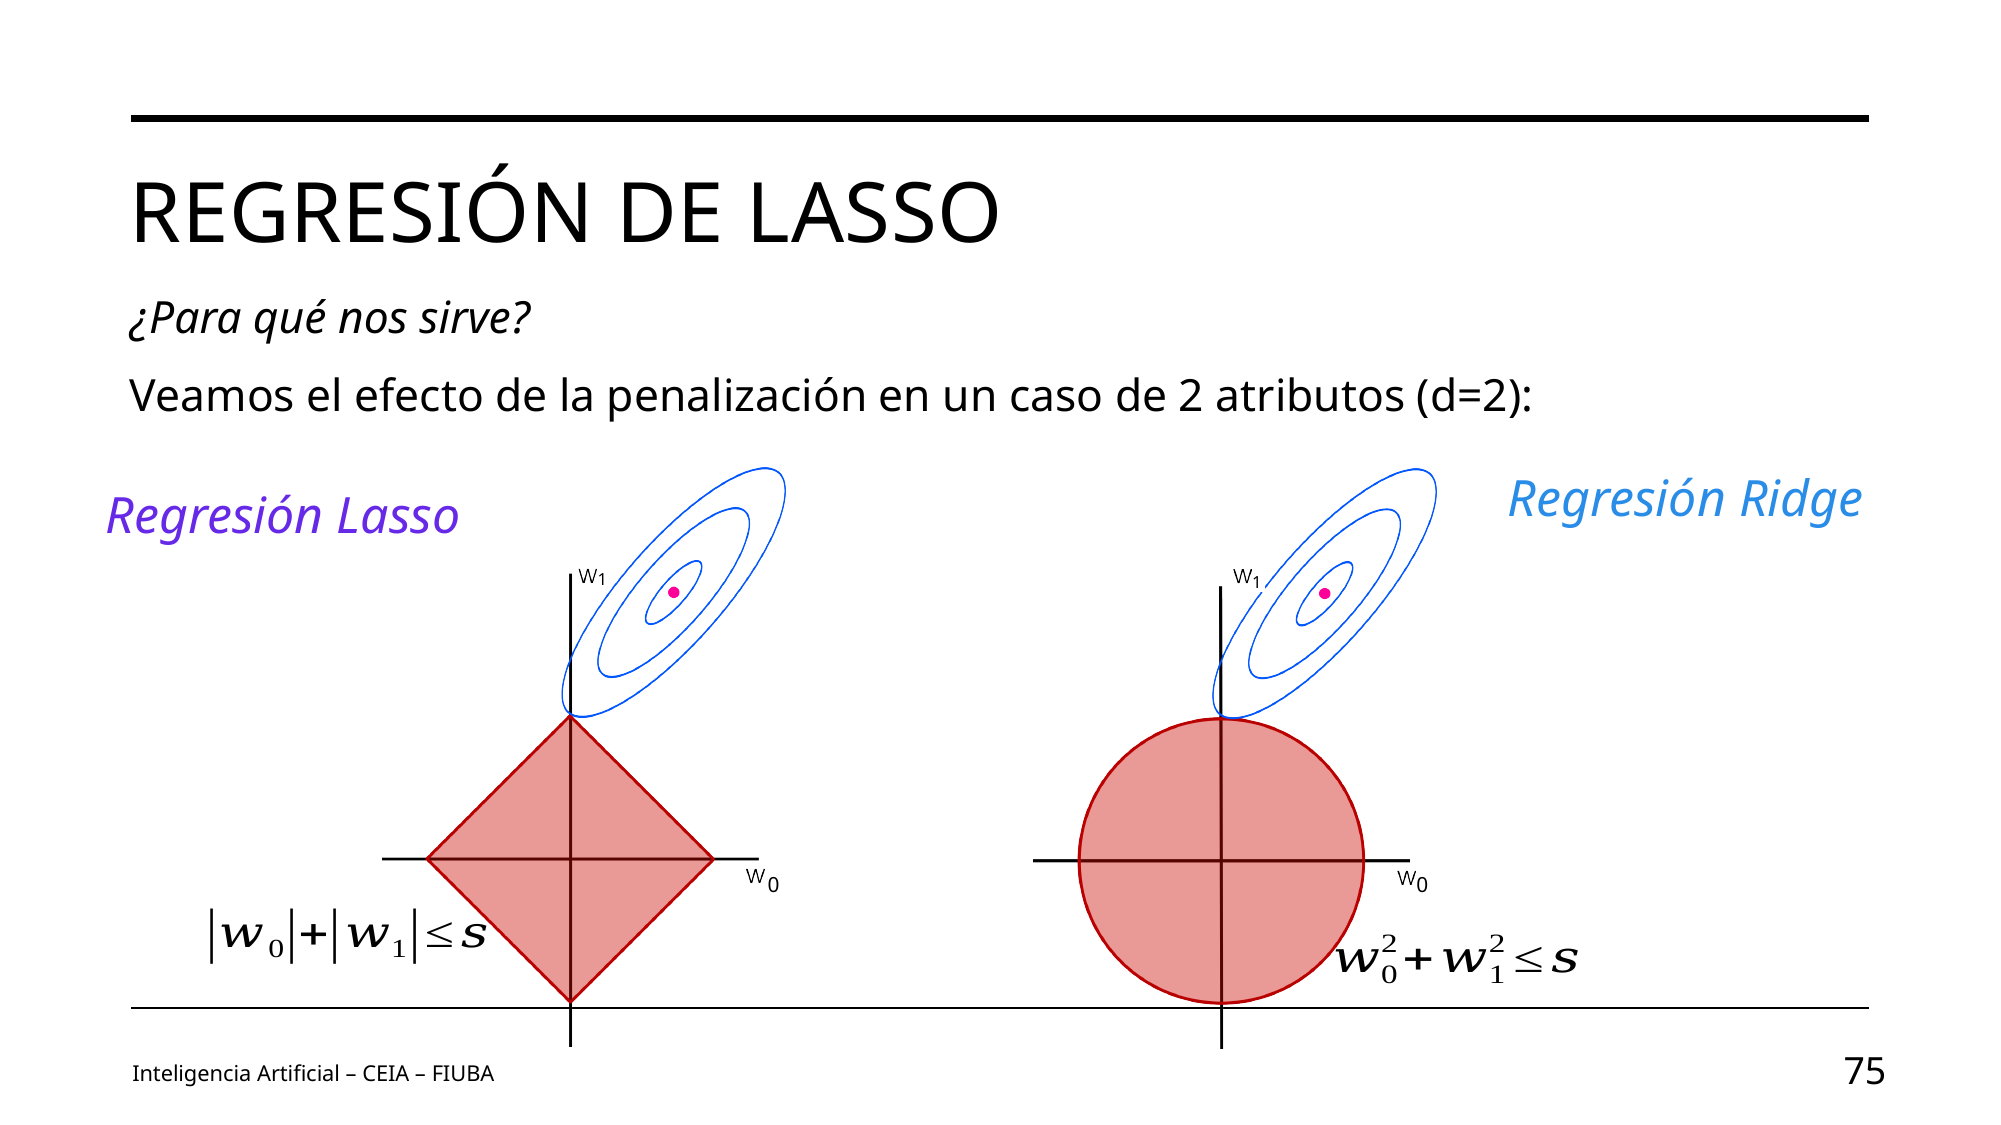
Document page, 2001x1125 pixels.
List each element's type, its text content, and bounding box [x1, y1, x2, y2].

title Regresión de Lasso [114, 151, 1869, 276]
text_box Regresión Lasso [90, 476, 382, 551]
slide_number 75 [1791, 1042, 1902, 1103]
text_box Regresión Ridge [1492, 459, 1879, 534]
footer Inteligencia Artificial – CEIA – FIUBA [117, 1042, 862, 1103]
picture [1033, 468, 1437, 1049]
picture [382, 467, 786, 1047]
list ¿Para qué nos sirve? Veamos el efecto de la penalización en un caso de 2 atributos (d=2): D d [114, 276, 1902, 973]
